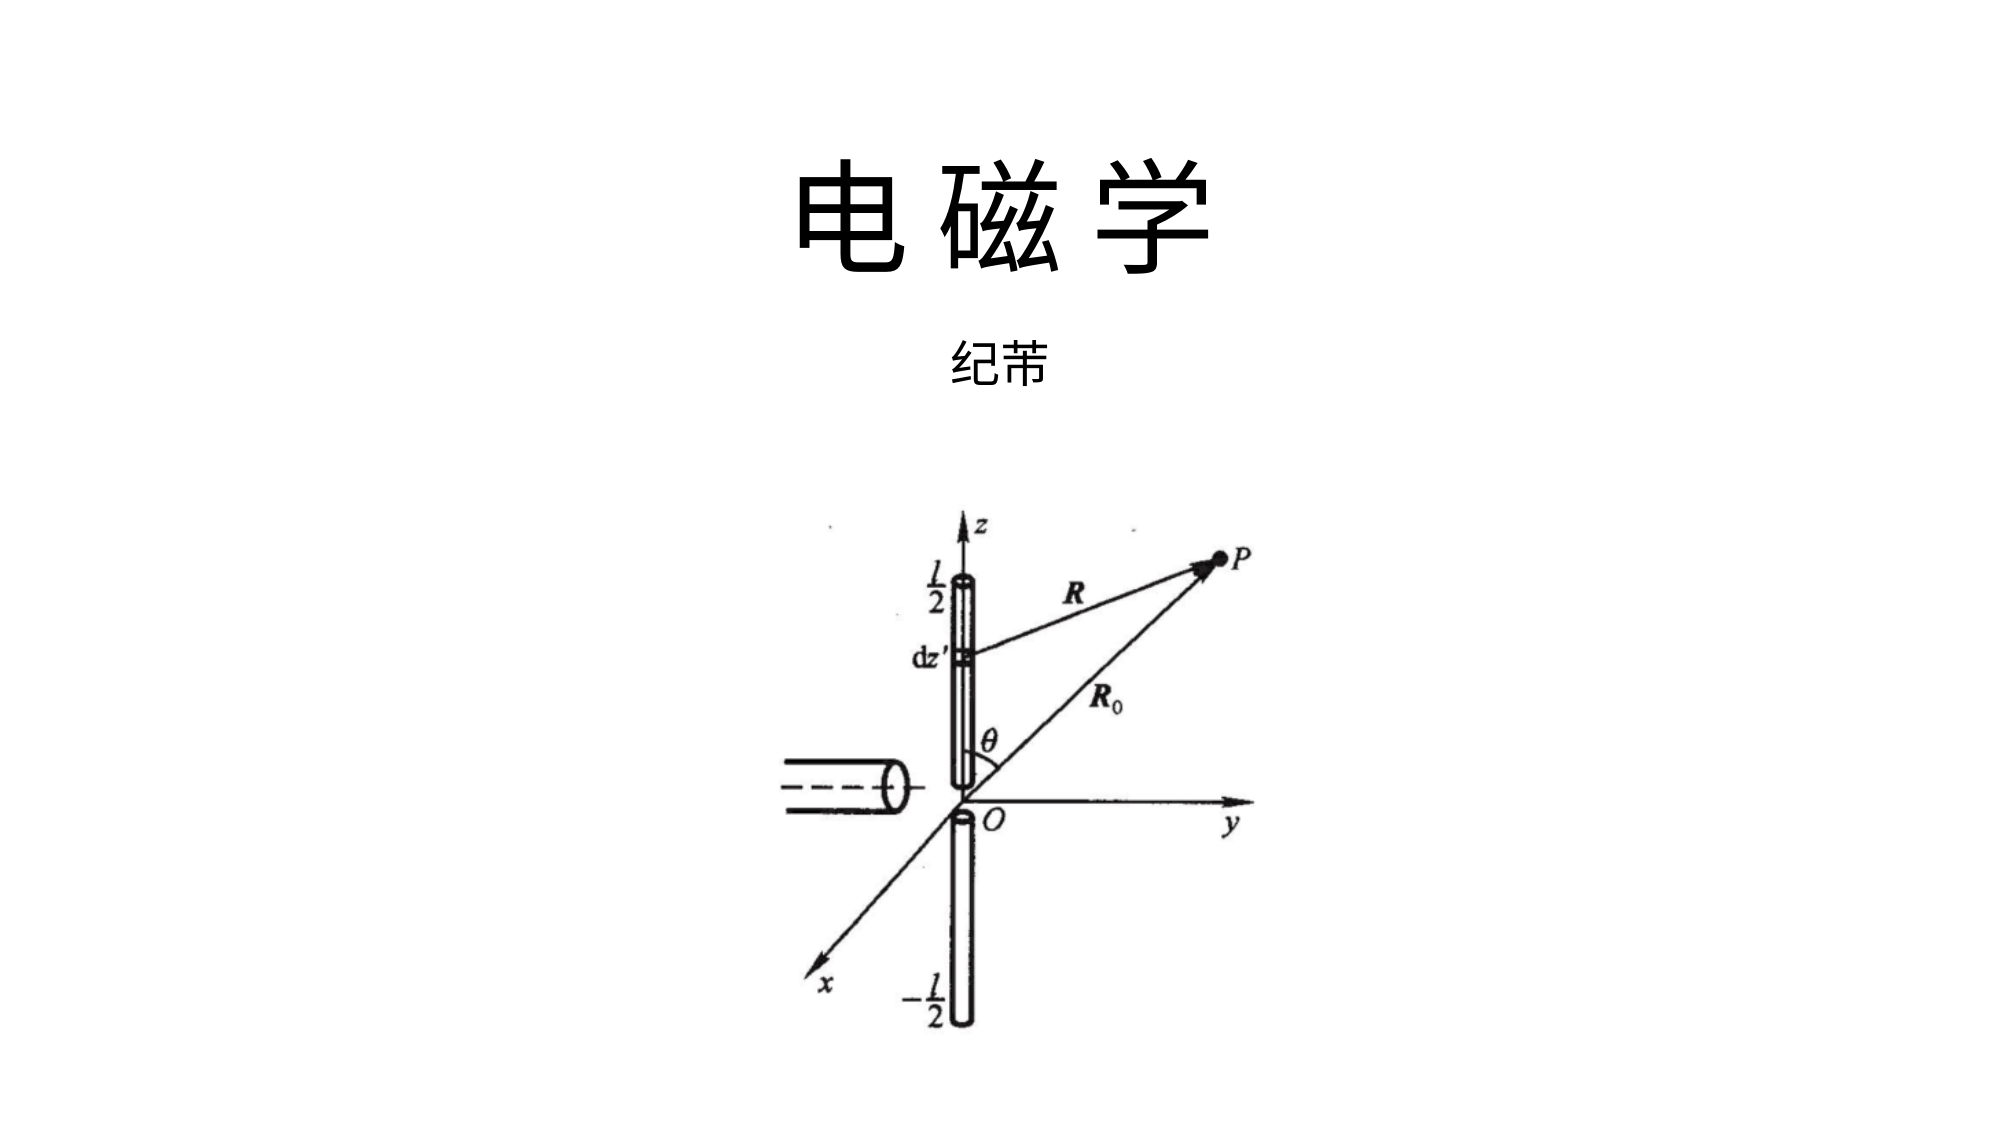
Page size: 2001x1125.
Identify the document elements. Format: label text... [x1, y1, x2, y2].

picture [746, 467, 1330, 1043]
subtitle 纪芾 [249, 331, 1750, 604]
title 电 磁 学 [249, 125, 1750, 299]
